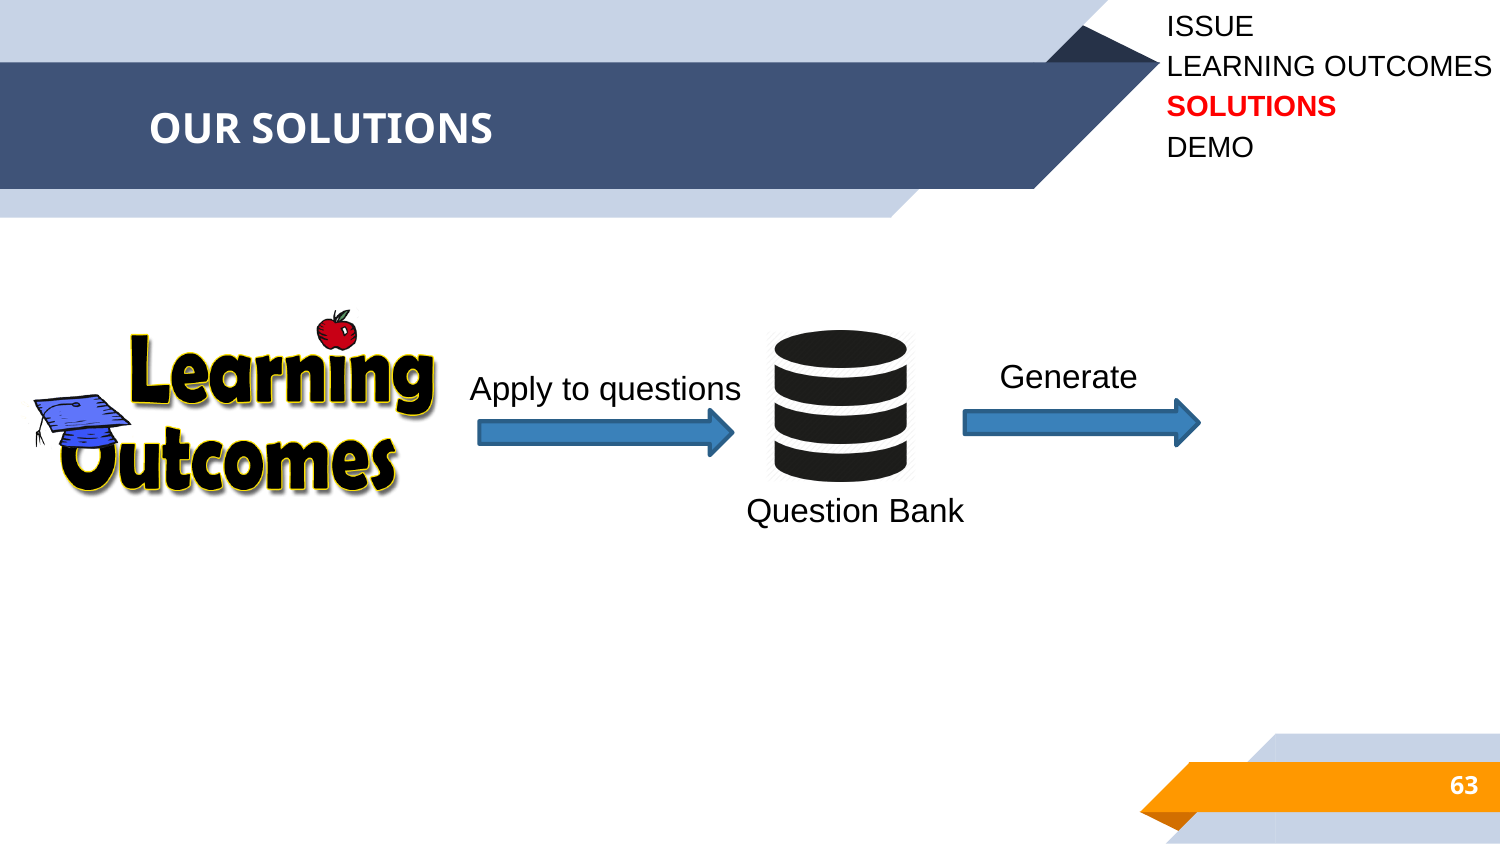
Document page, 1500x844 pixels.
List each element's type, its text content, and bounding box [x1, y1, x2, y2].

text_box ISSUE LEARNING OUTCOMES SOLUTIONS DEMO [1151, 0, 1500, 170]
text_box Question Bank [731, 481, 983, 537]
title OUR SOLUTIONS [133, 64, 997, 190]
slide_number ‹#› [1249, 760, 1494, 813]
text_box [964, 403, 1199, 446]
text_box [479, 416, 733, 456]
picture [765, 330, 917, 482]
picture [16, 298, 458, 526]
text_box Generate [984, 347, 1246, 403]
text_box Apply to questions [462, 359, 760, 416]
